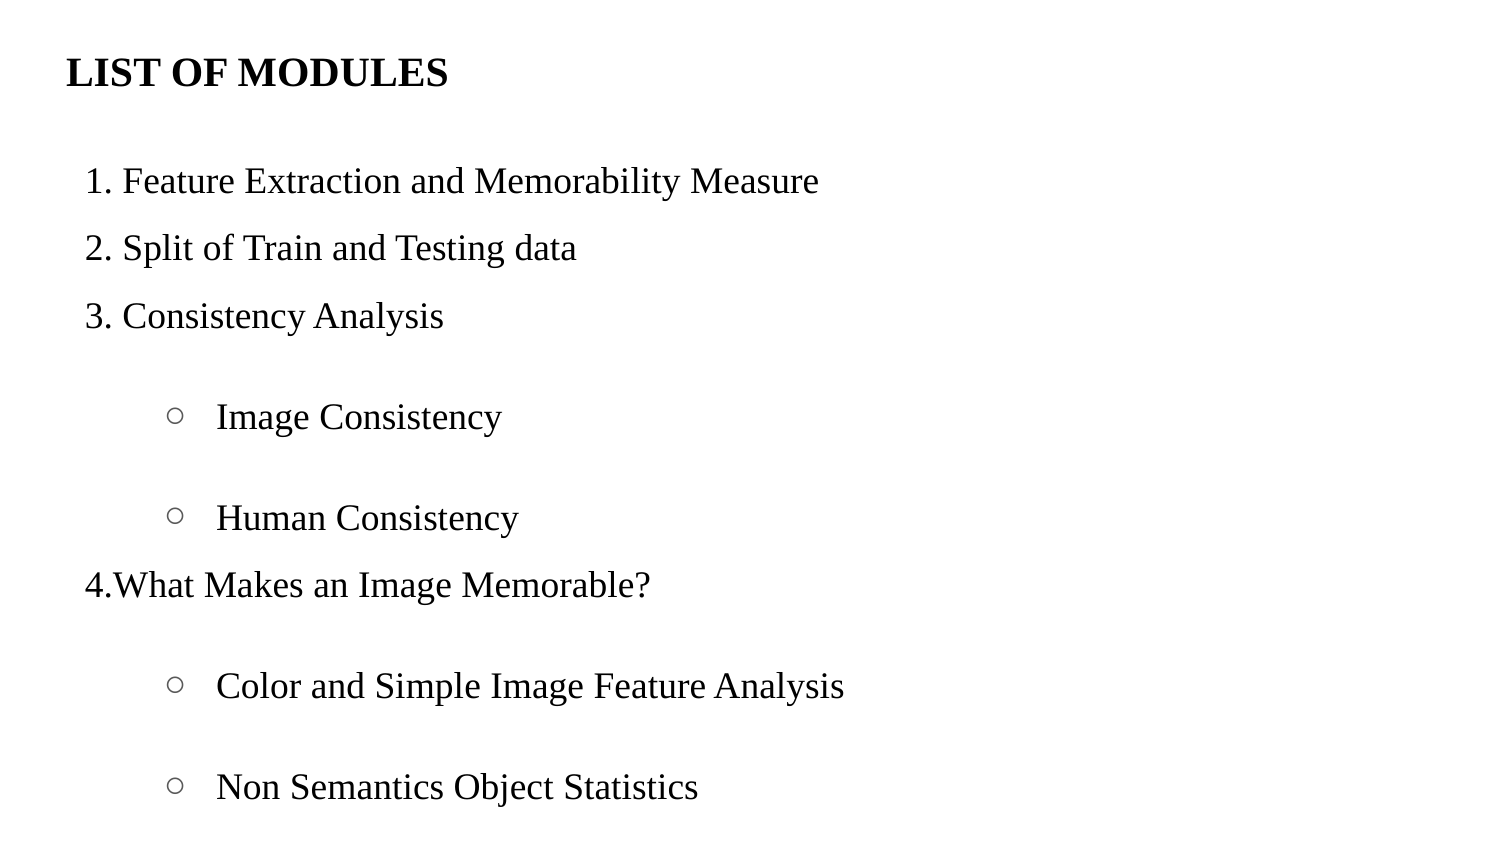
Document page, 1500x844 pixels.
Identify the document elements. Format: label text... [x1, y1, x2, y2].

list 1. Feature Extraction and Memorability Measure 2. Split of Train and Testing data 3. Consistency Analysis Image Consistency Human Consistency 4.What Makes an Image Memorable? Color and Simple Image Feature Analysis Non Semantics Object Statistics [51, 118, 1449, 810]
title LIST OF MODULES [51, 29, 1449, 118]
